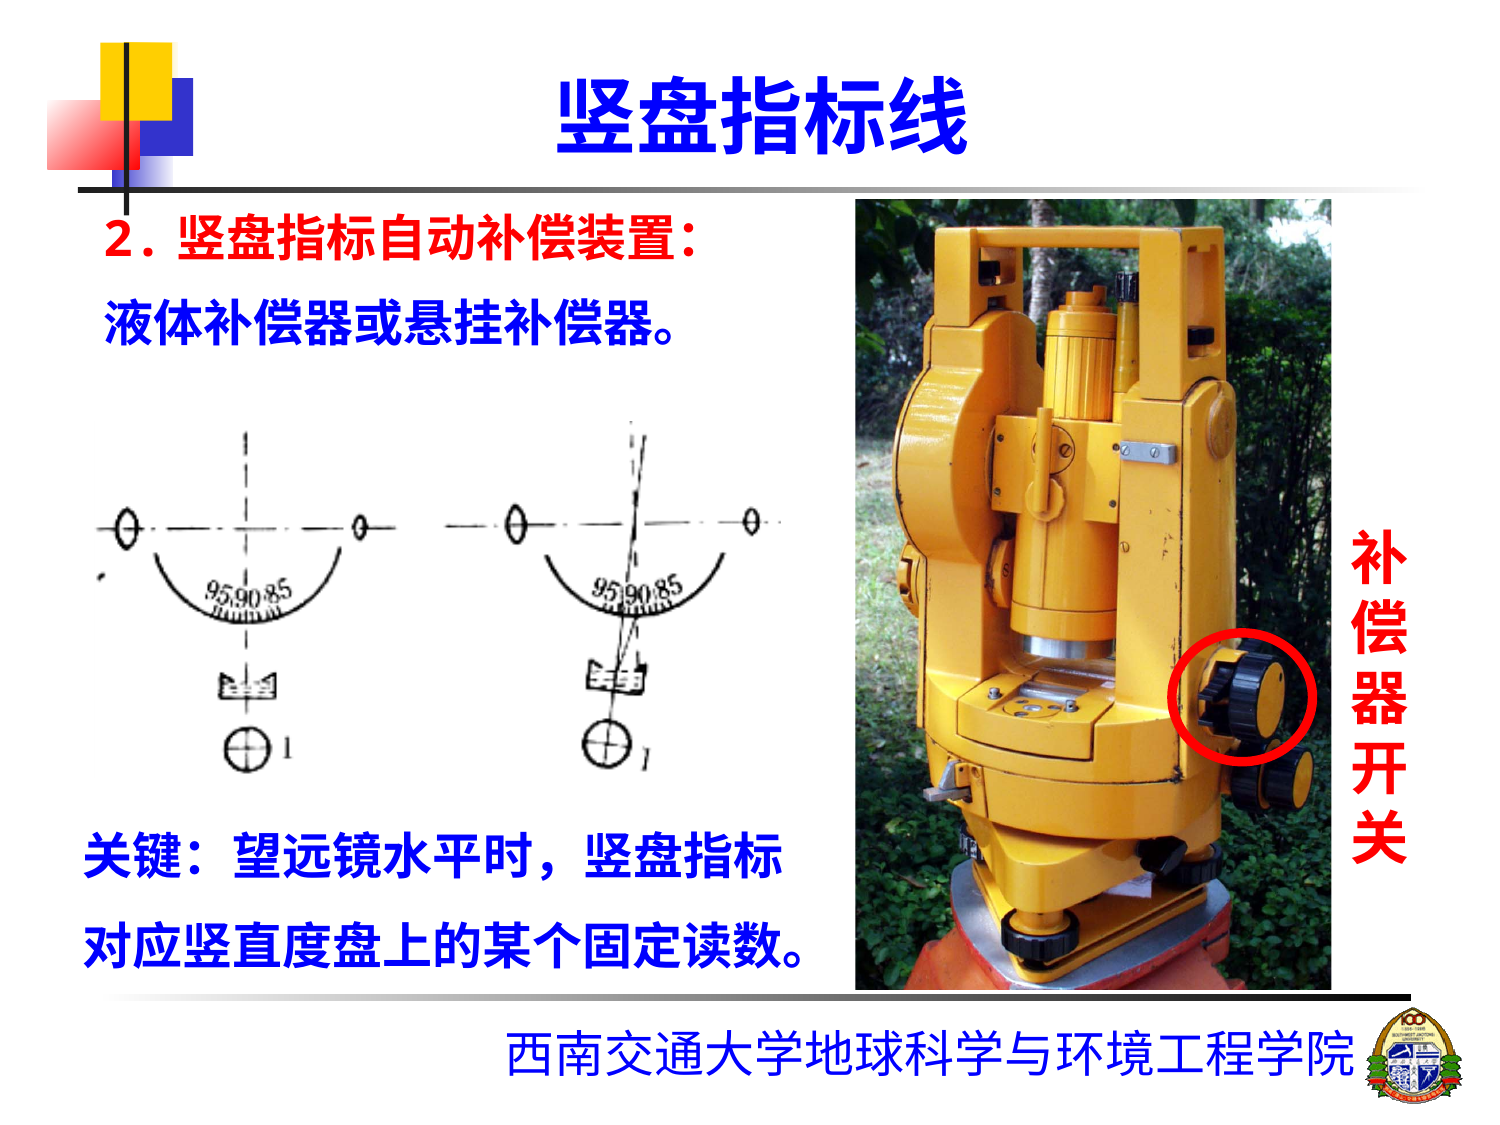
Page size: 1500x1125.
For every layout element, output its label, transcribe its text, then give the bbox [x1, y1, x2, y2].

text_box 关键：望远镜水平时，竖盘指标对应竖直度盘上的某个固定读数。 [68, 787, 807, 982]
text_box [1171, 513, 1419, 883]
title 竖盘指标线 [135, 54, 1388, 173]
picture [1364, 1005, 1465, 1106]
text_box 2.竖盘指标自动补偿装置： 液体补偿器或悬挂补偿器。 [89, 199, 833, 849]
picture [93, 421, 782, 778]
picture [855, 198, 1332, 990]
